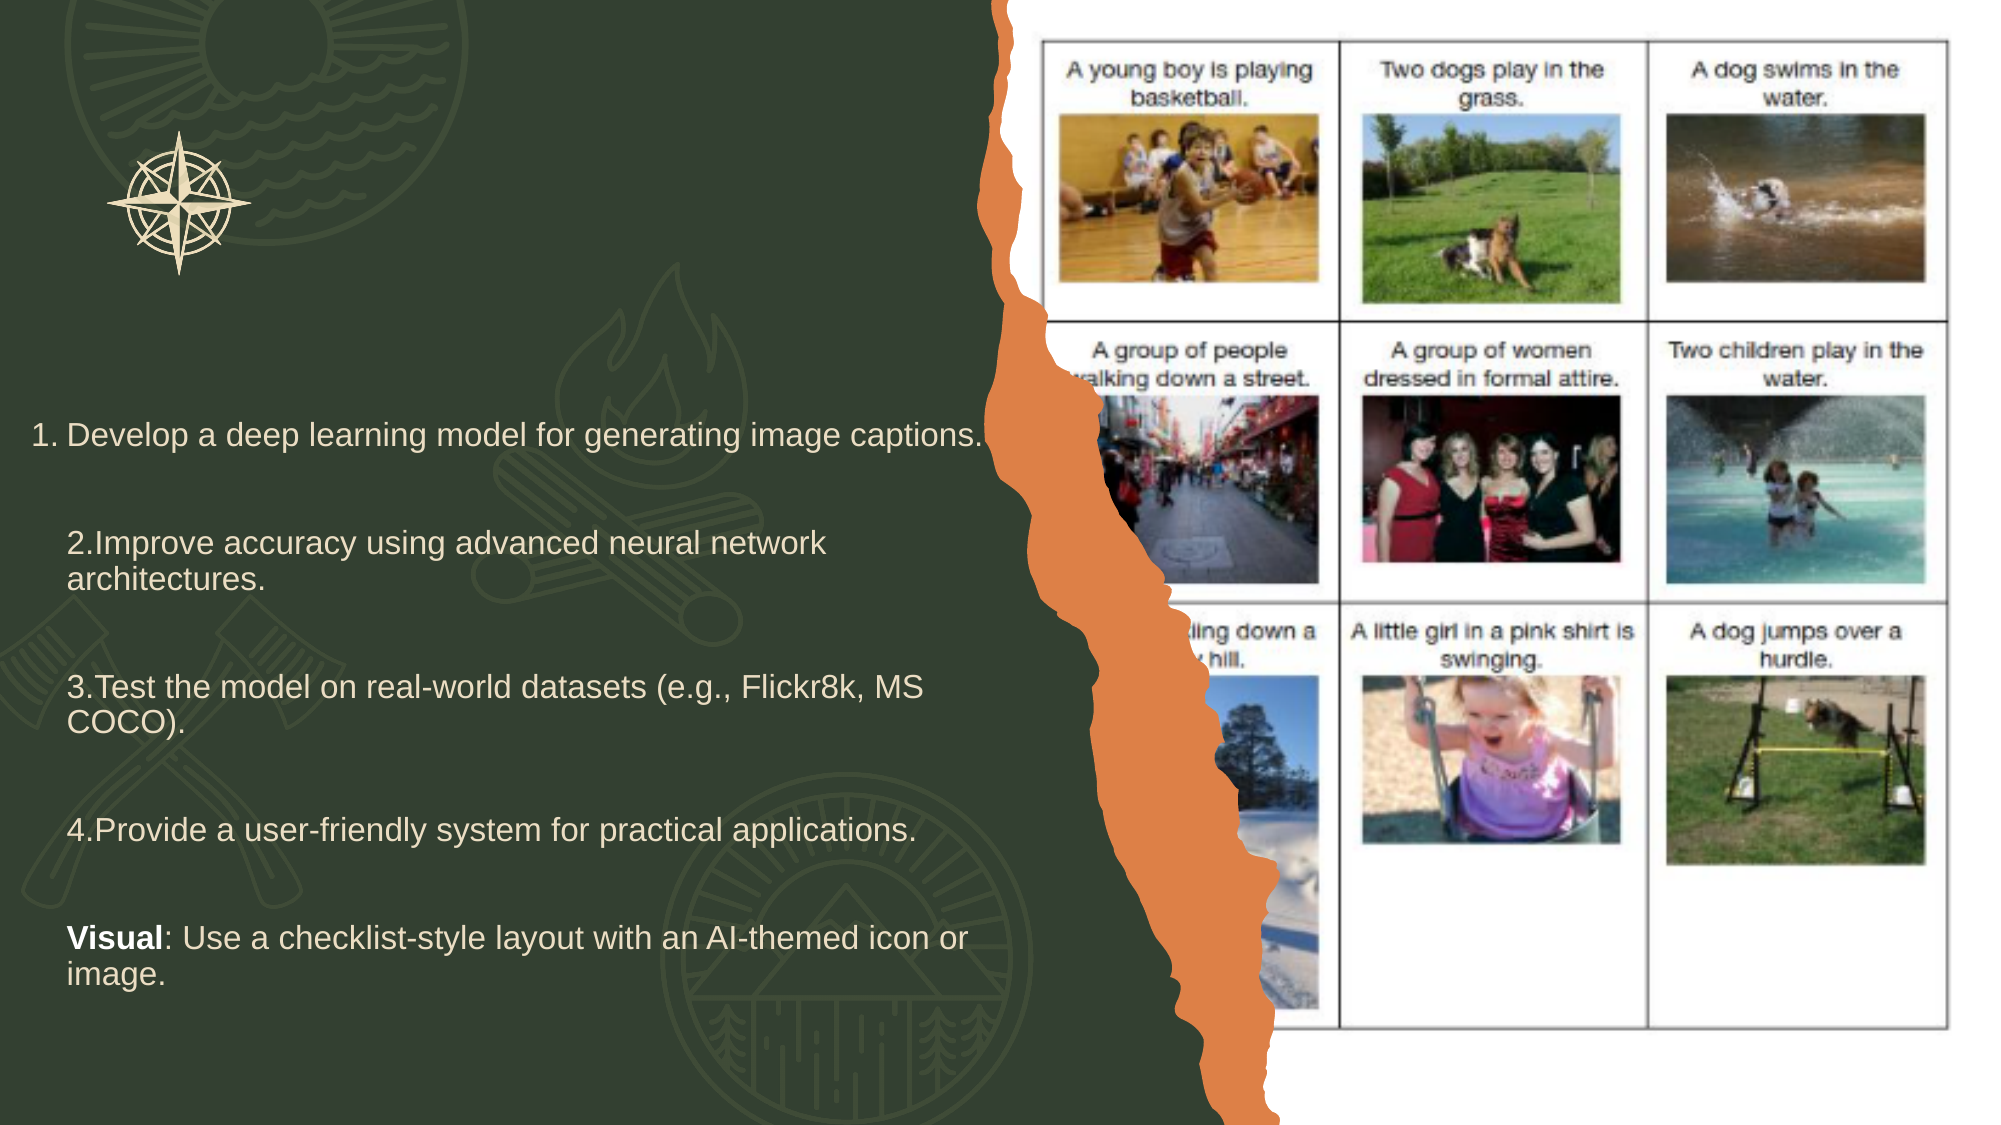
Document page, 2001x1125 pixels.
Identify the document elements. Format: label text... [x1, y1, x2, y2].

picture [0, 579, 362, 925]
picture [91, 146, 267, 291]
picture [148, 115, 167, 122]
picture [450, 215, 832, 595]
title Develop a deep learning model for generating image captions. 2.Improve accuracy using advanced neural network architectures. 3.Test the model on real-world datasets (e.g., Flickr8k, MS COCO). 4.Provide a user-friendly system for practical applications. Visual: Use a checklist-style layout with an AI-themed icon or image. [16, 595, 999, 1001]
picture [91, 115, 267, 239]
picture [646, 0, 2000, 1125]
